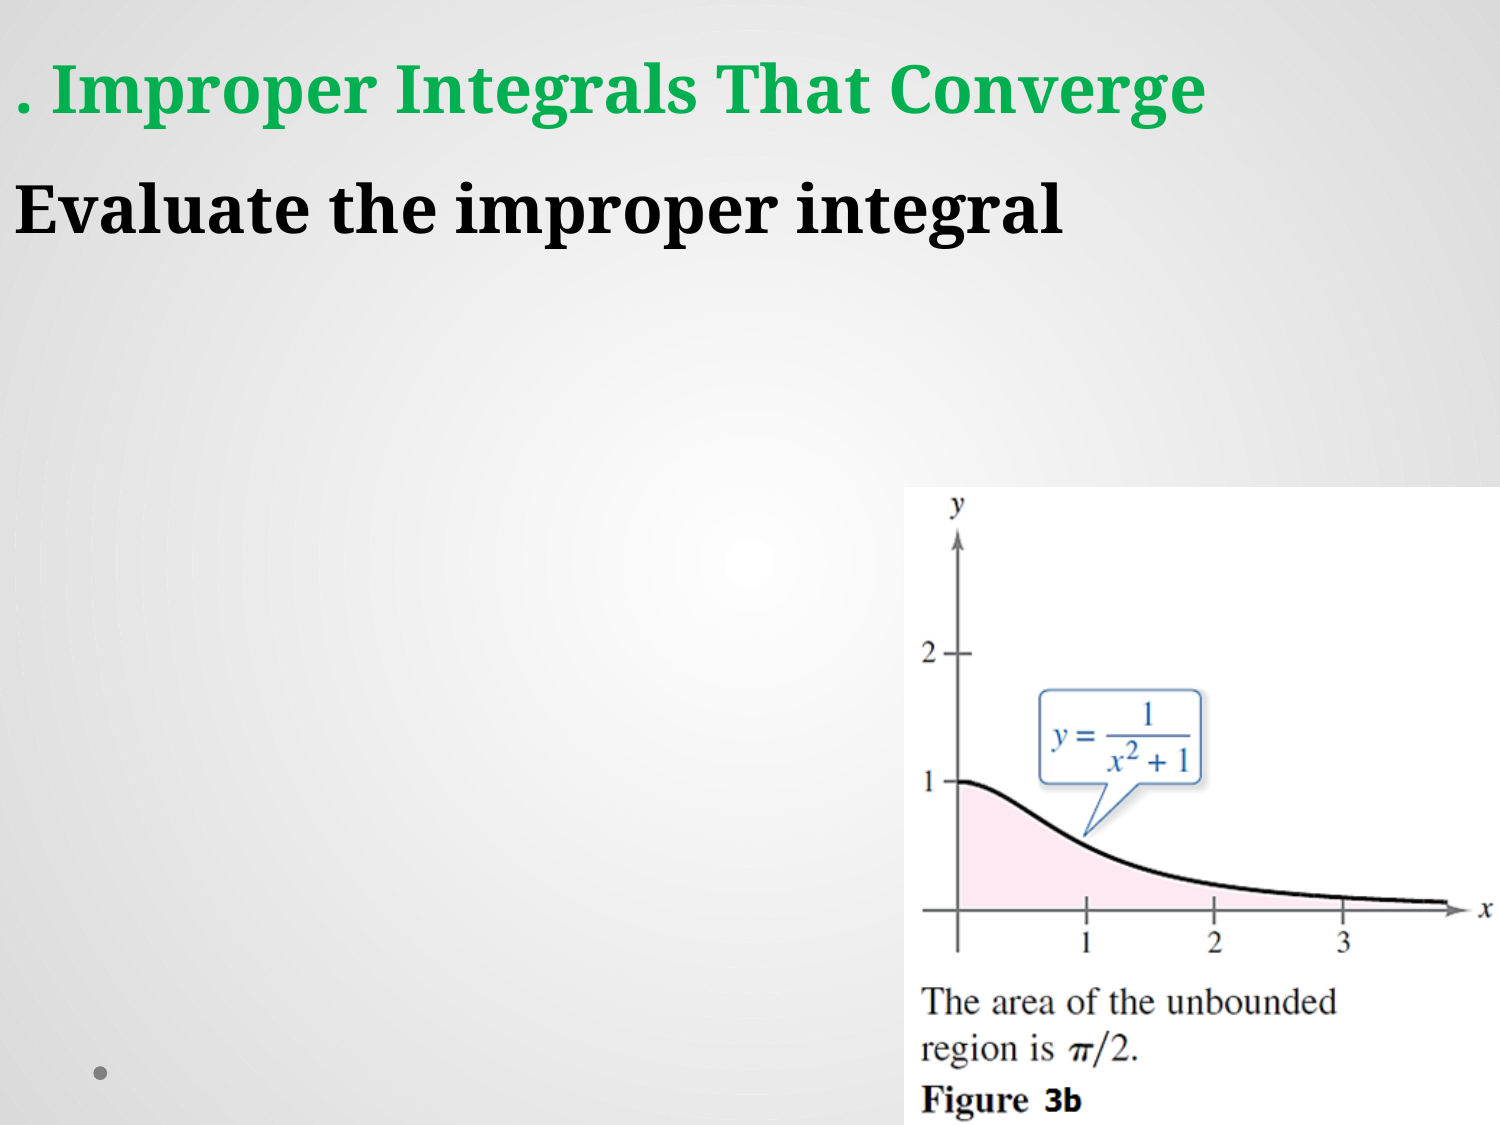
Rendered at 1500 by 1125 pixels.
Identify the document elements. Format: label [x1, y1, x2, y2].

picture [904, 487, 1500, 1125]
